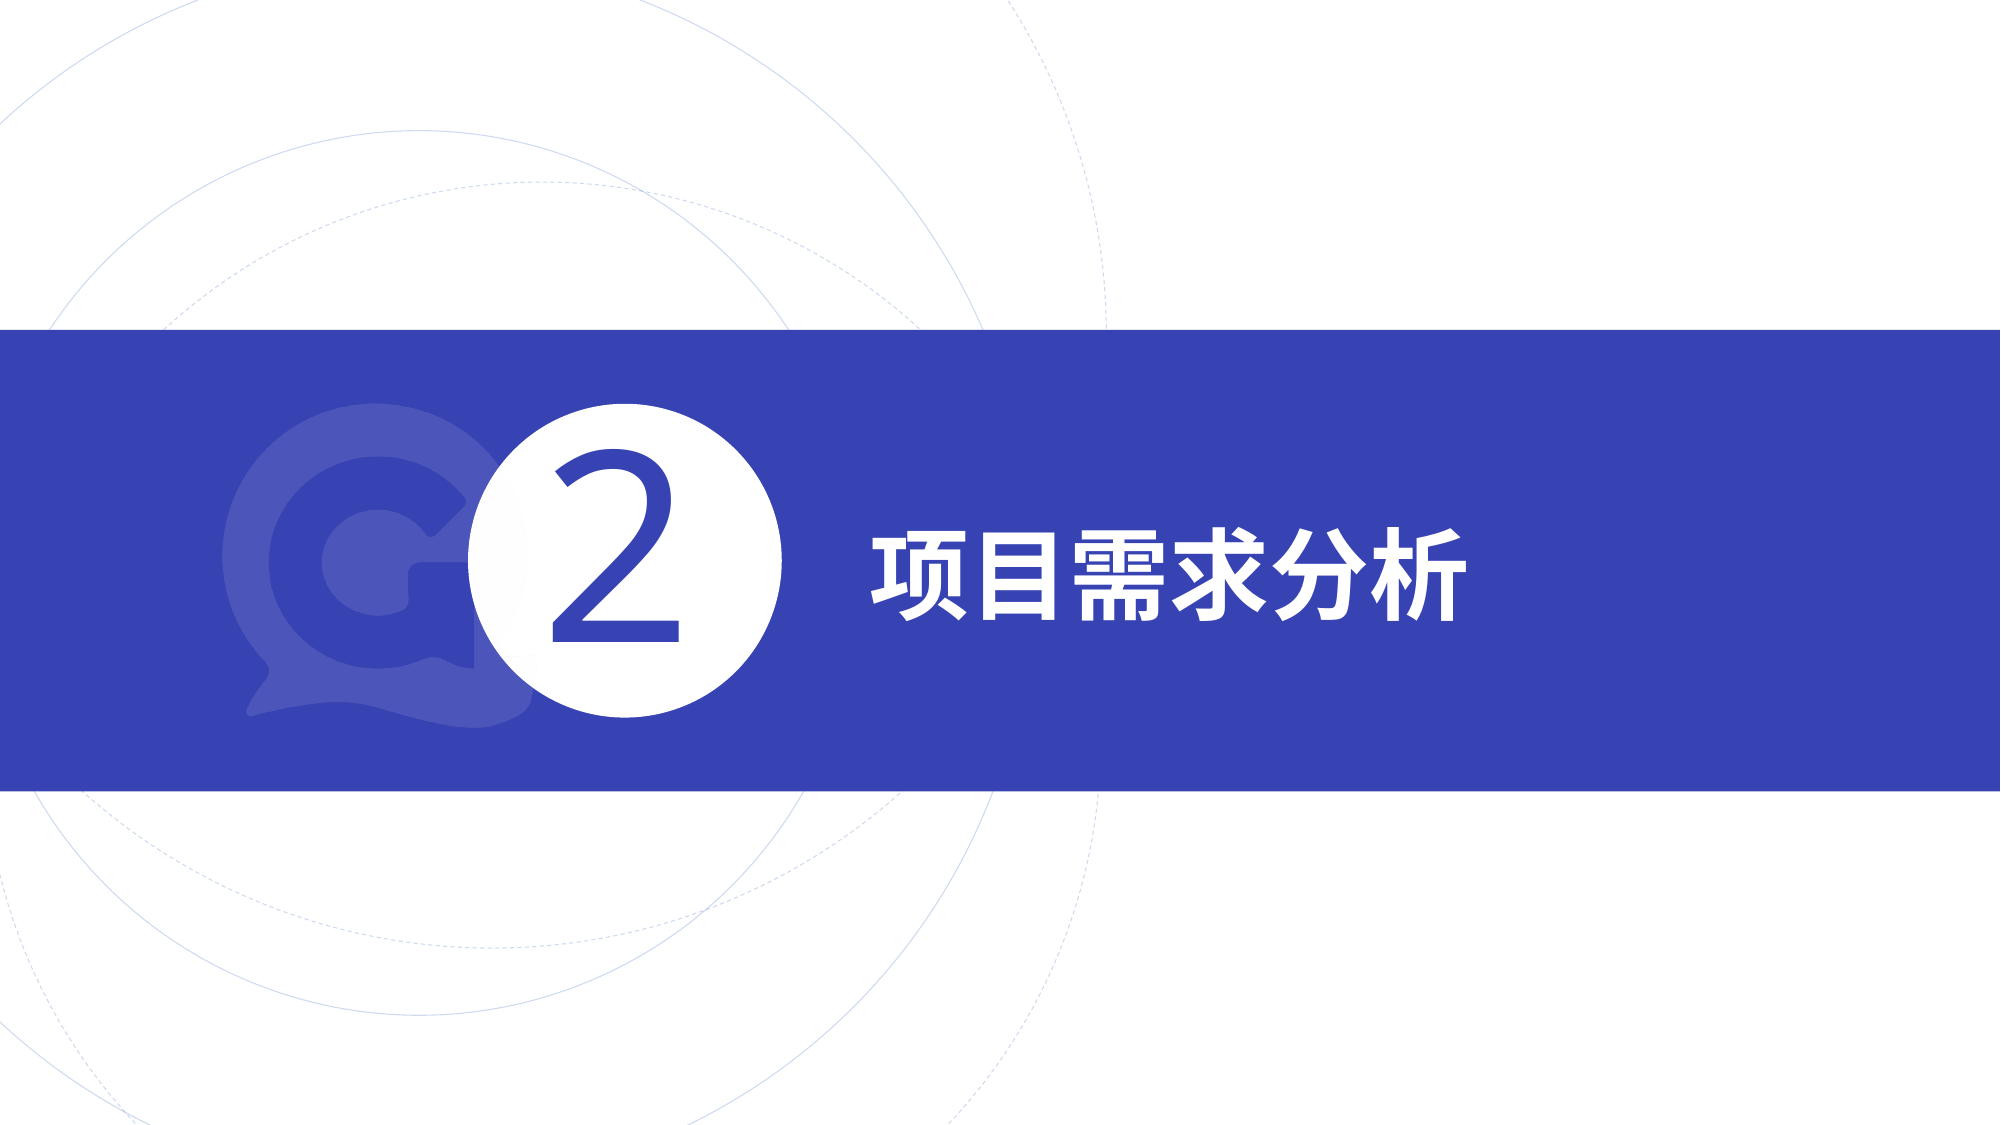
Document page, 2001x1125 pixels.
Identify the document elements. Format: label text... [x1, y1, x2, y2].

text_box [1107, 329, 2000, 792]
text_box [0, 0, 1107, 1125]
text_box 项目需求分析 [1107, 504, 1914, 640]
picture [222, 403, 537, 728]
